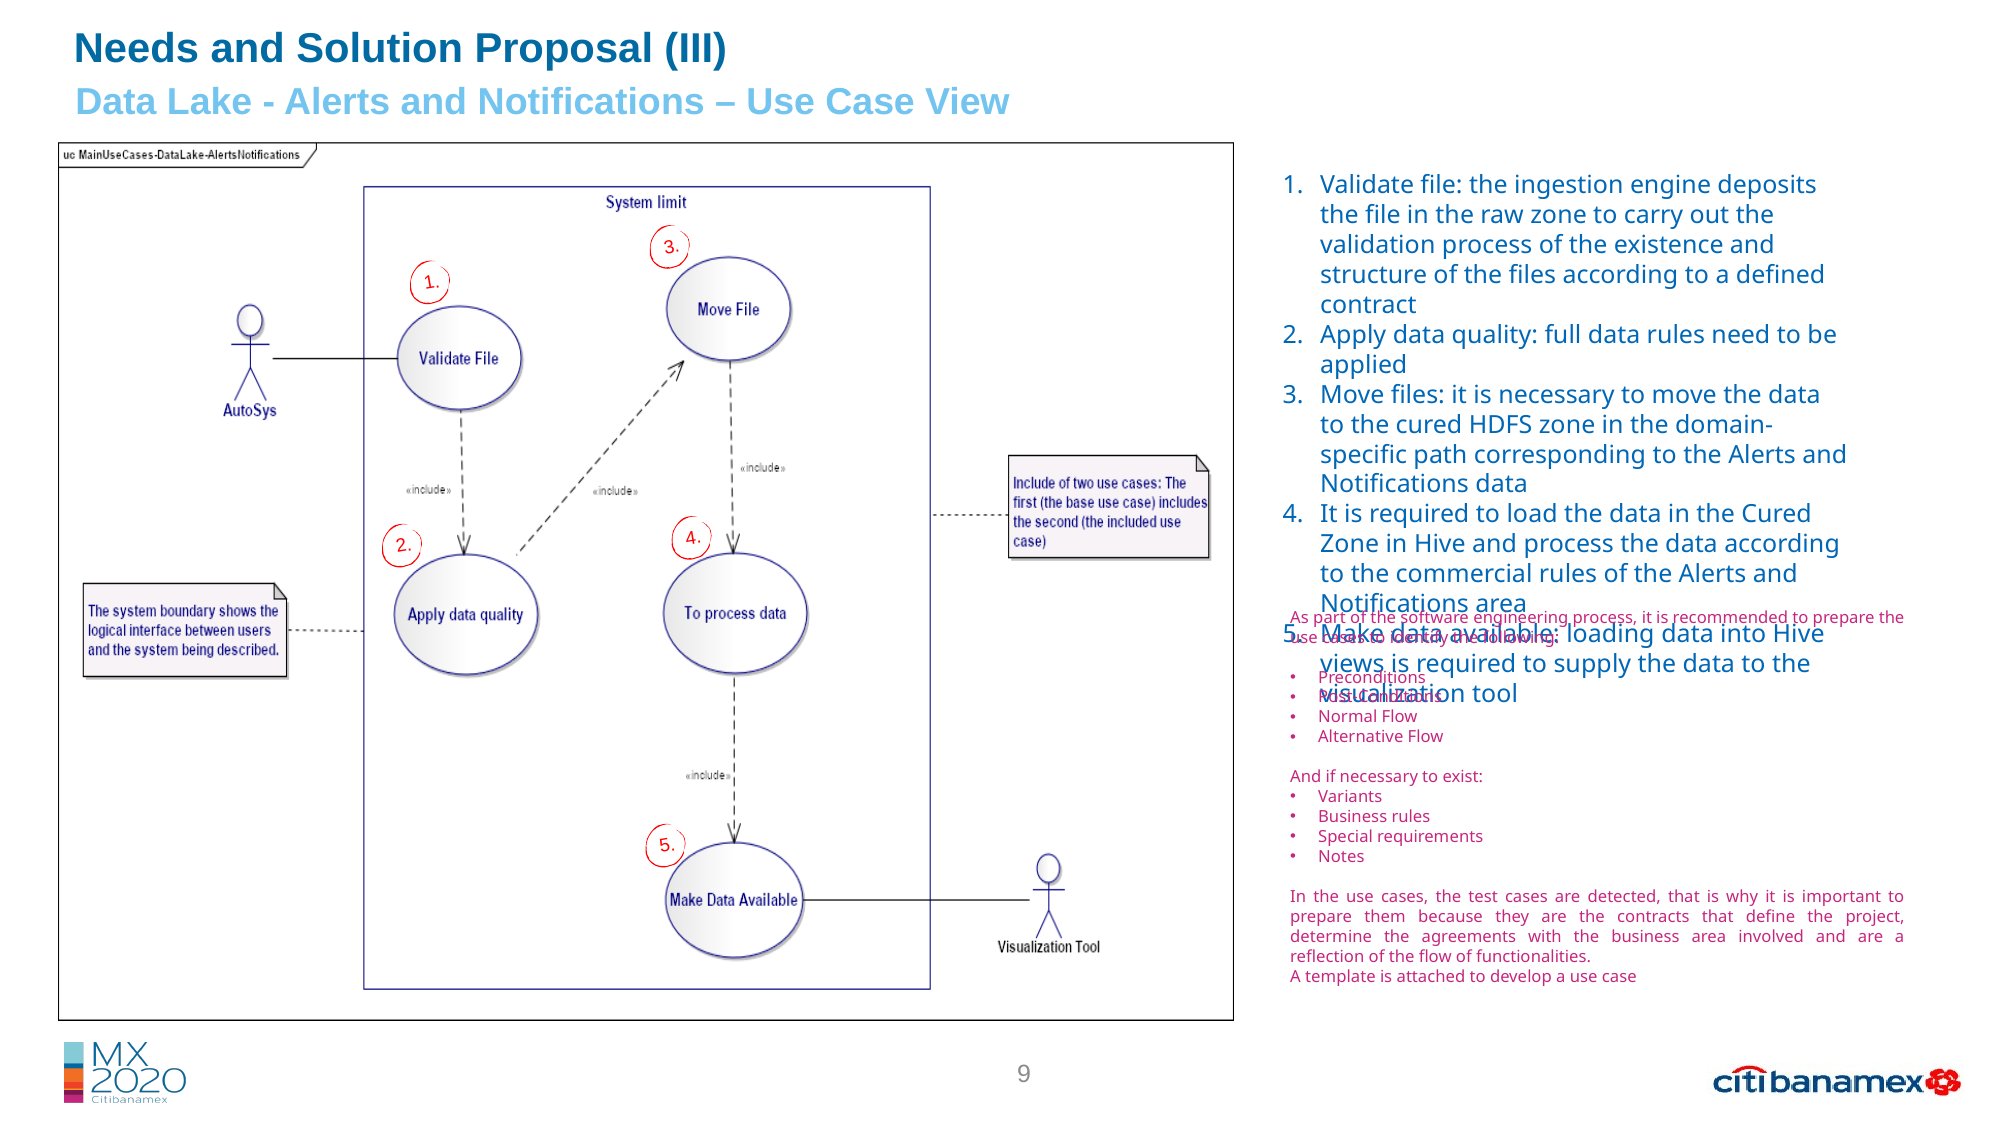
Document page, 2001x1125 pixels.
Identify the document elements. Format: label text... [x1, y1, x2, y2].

picture [97, 1042, 117, 1060]
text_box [644, 823, 695, 867]
text_box As part of the software engineering process, it is recommended to prepare the use cases to identify the following: Preconditions Post-Conditions Normal Flow Alternative Flow And if necessary to exist: Variants Business rules Special requirements Notes In the use cases, the test cases are detected, that is why it is important to prepare them because they are the contracts that define the project, determine the agreements with the business area involved and are a reflection of the flow of functionalities. A template is attached to develop a use case [1275, 605, 1921, 987]
text_box Data Lake - Alerts and Notifications – Use Case View [67, 69, 1211, 130]
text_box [670, 515, 721, 559]
picture [1707, 1063, 1964, 1097]
text_box Needs and Solution Proposal (III) [66, 13, 1311, 79]
text_box Validate file: the ingestion engine deposits the file in the raw zone to carry out the validation process of the existence and structure of the files according to a defined contract Apply data quality: full data rules need to be applied Move files: it is necessary to move the data to the cured HDFS zone in the domain-specific path corresponding to the Alerts and Notifications data It is required to load the data in the Cured Zone in Hive and process the data according to the commercial rules of the Alerts and Notifications area Make data available: loading data into Hive views is required to supply the data to the visualization tool [1268, 161, 1866, 715]
picture [64, 1042, 186, 1103]
picture [131, 1042, 144, 1050]
picture [57, 141, 1234, 1022]
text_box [380, 523, 431, 567]
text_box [408, 259, 459, 304]
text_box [648, 224, 699, 268]
